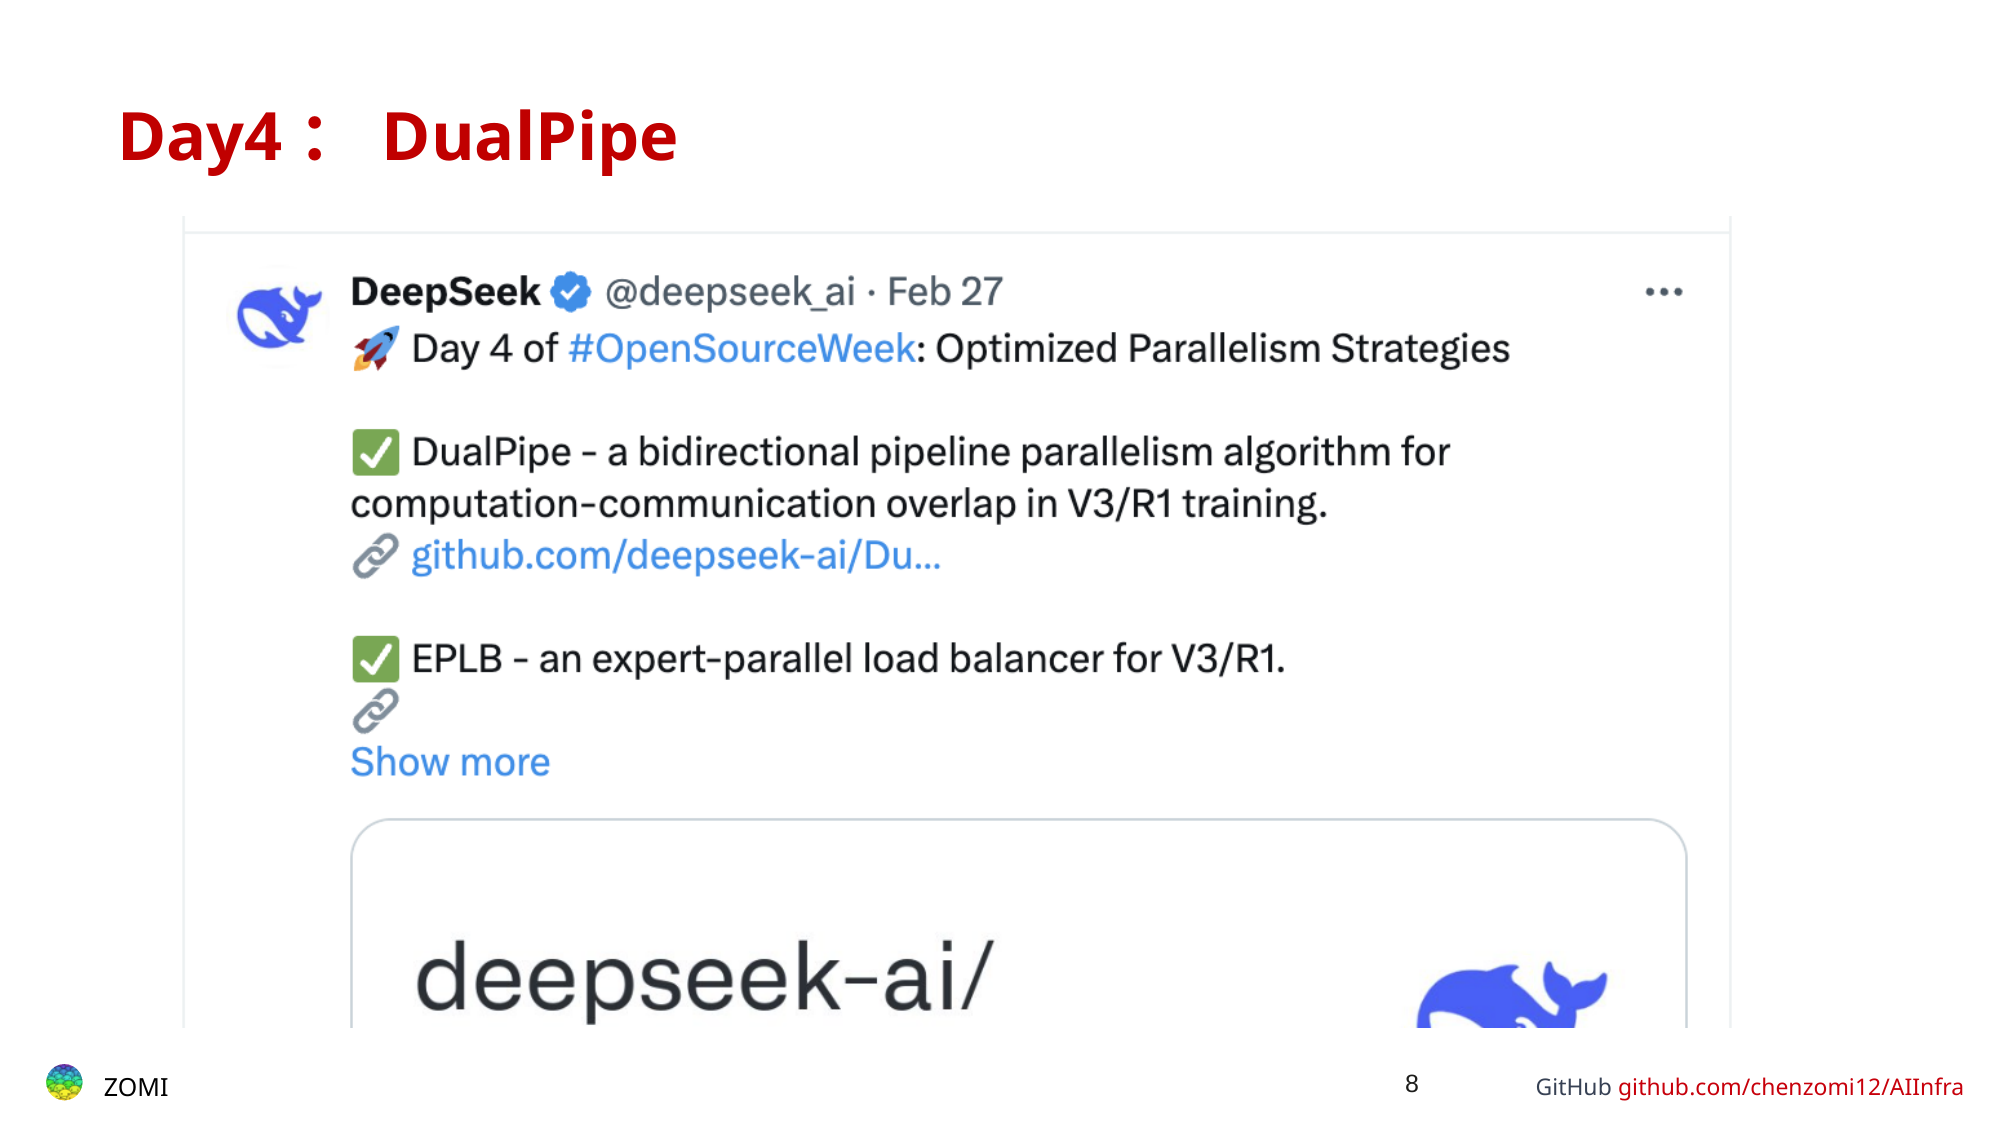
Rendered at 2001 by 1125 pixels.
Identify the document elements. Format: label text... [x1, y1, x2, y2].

picture [47, 1065, 82, 1100]
picture [167, 216, 1738, 1028]
title Day4：DualPipe [102, 85, 1901, 183]
